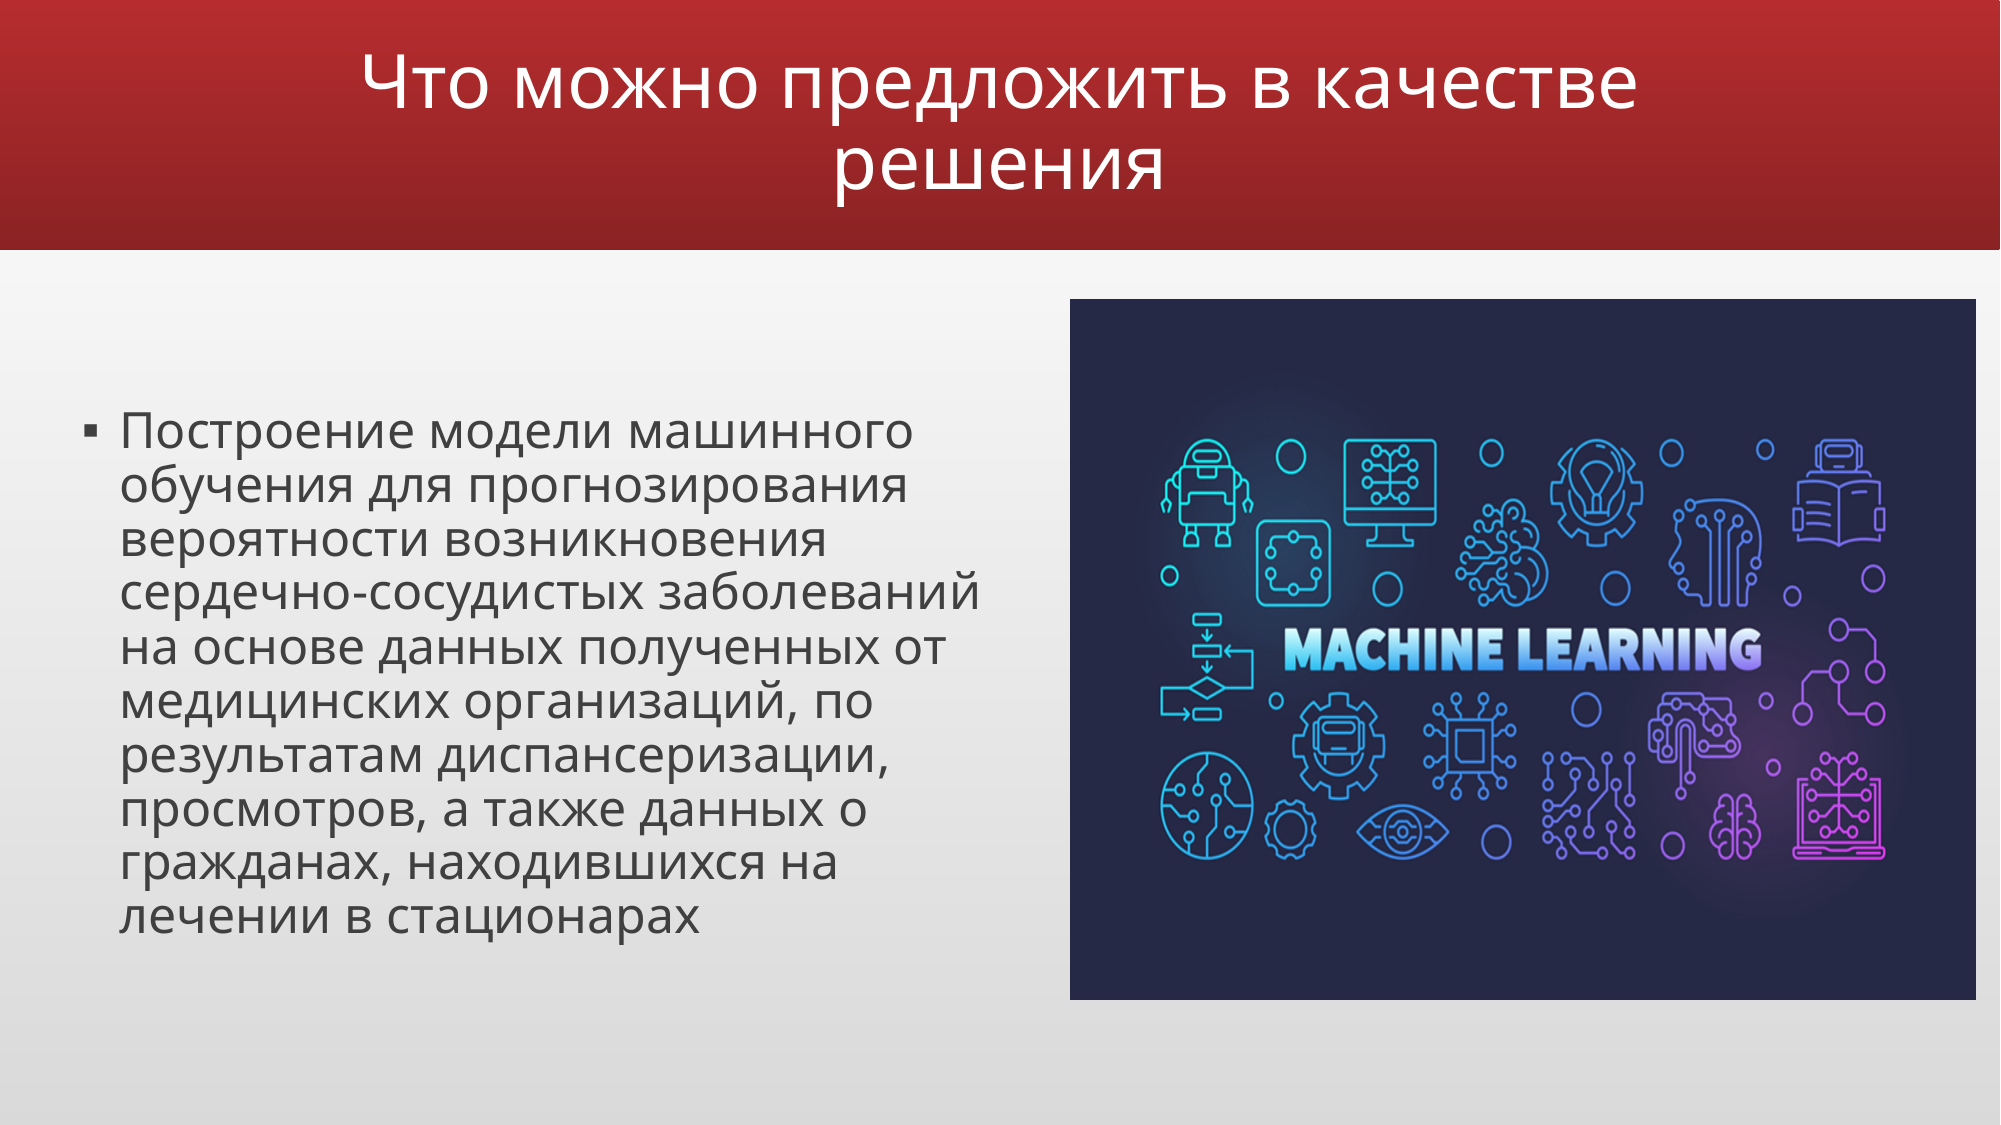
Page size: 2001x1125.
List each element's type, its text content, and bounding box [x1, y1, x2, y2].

title Что можно предложить в качестве решения [174, 16, 1825, 234]
picture [1070, 299, 1976, 1050]
list Построение модели машинного обучения для прогнозирования вероятности возникновения сердечно-сосудистых заболеваний на основе данных полученных от медицинских организаций, по результатам диспансеризации, просмотров, а также данных о гражданах, находившихся на лечении в стационарах [66, 299, 1036, 1109]
